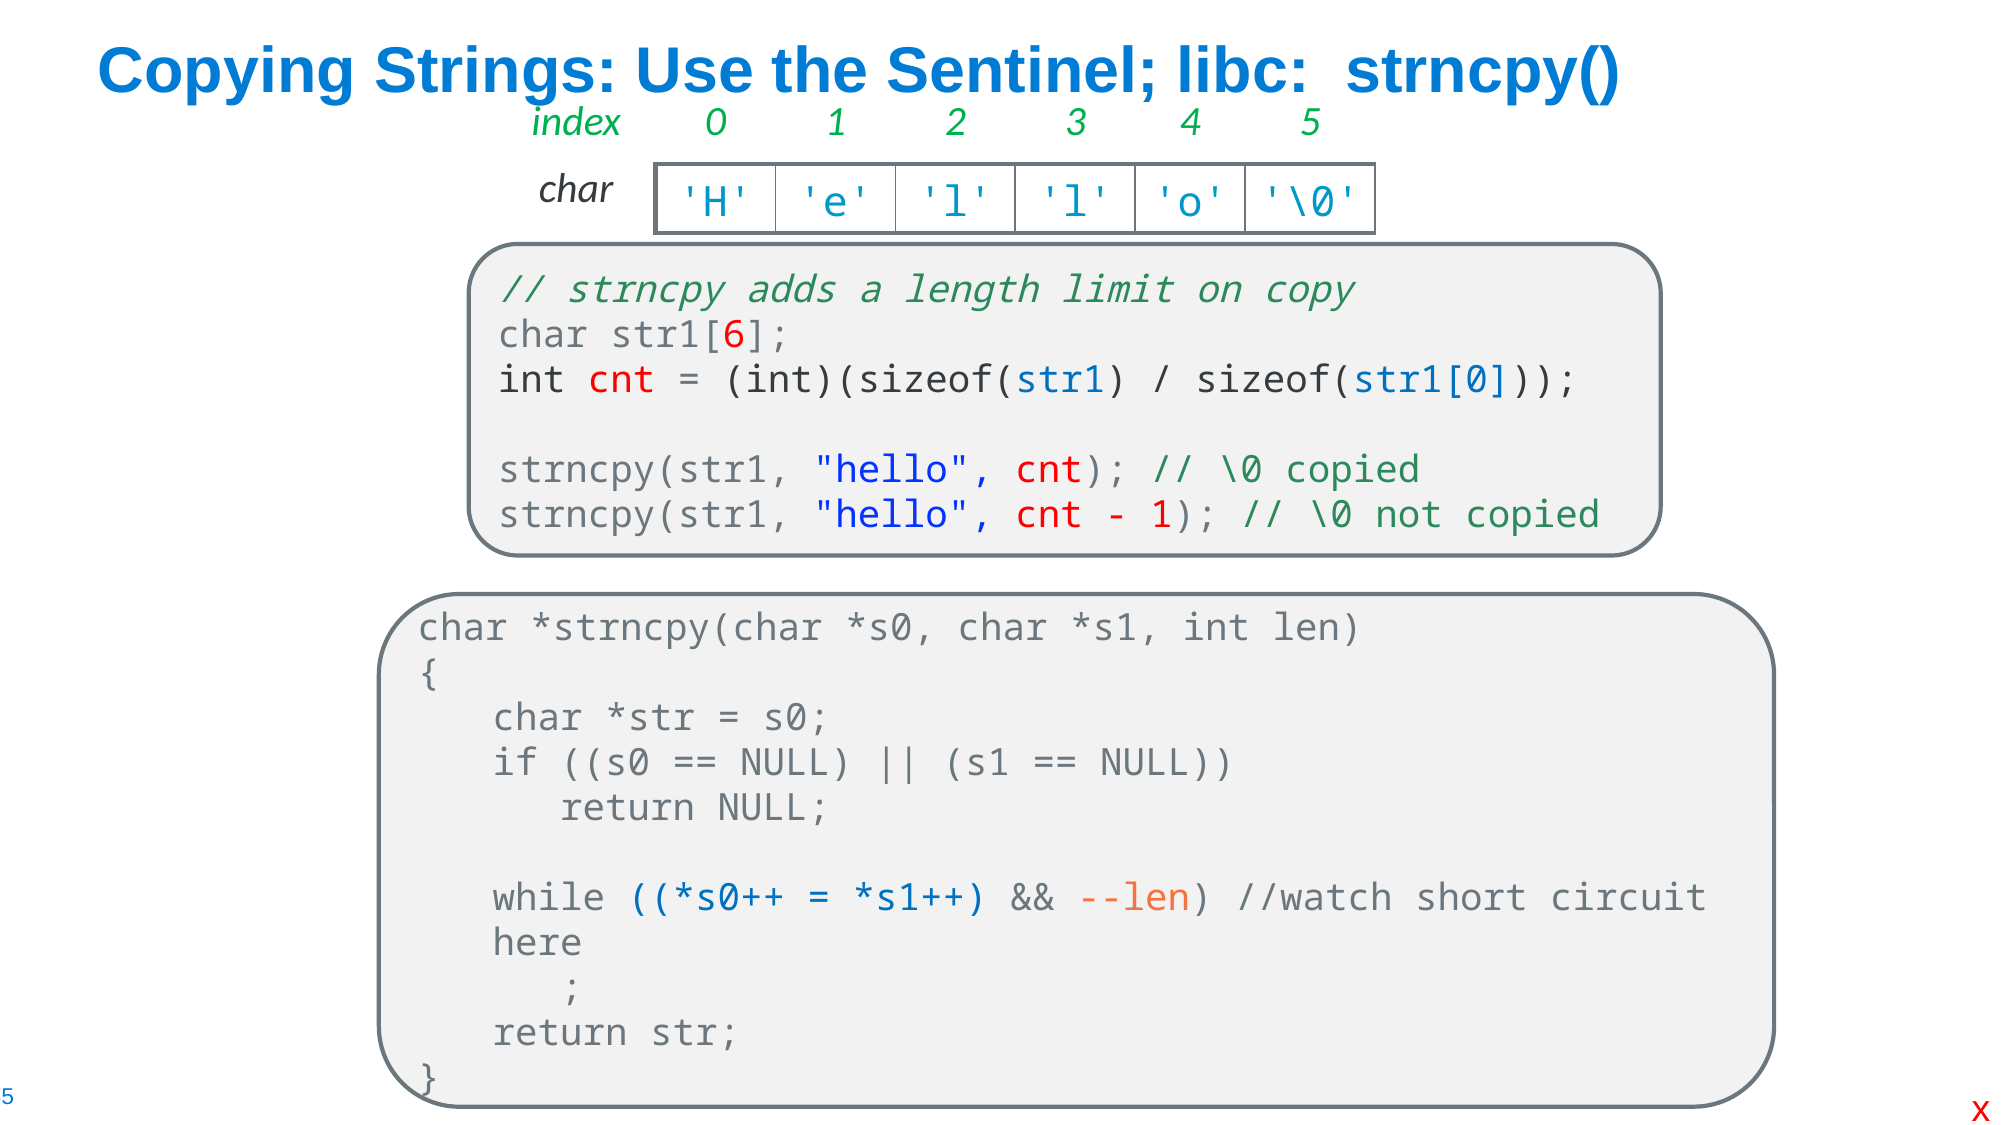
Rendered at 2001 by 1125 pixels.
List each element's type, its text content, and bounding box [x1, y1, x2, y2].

table_cell char [497, 164, 653, 233]
table_header 5 [1245, 96, 1375, 162]
table_header 2 [895, 96, 1015, 162]
table_cell 'l' [896, 166, 1014, 231]
table_cell 'e' [776, 166, 895, 231]
text_box char *strncpy(char *s0, char *s1, int len) { char *str = s0; if ((s0 == NULL) || (s1 == NULL)) return NULL; while ((*s0++ = *s1++) && --len) //watch short circuit here ; return str; } [378, 593, 1775, 1107]
text_box x [1956, 1076, 2000, 1125]
text_box // strncpy adds a length limit on copy char str1[6]; int cnt = (int)(sizeof(str1) / sizeof(str1[0])); strncpy(str1, "hello", cnt); // \0 copied strncpy(str1, "hello", cnt - 1); // \0 not copied [468, 243, 1661, 556]
table_cell 'H' [658, 166, 775, 231]
table_header 1 [775, 96, 895, 162]
table_header 0 [656, 96, 775, 162]
table_header 3 [1015, 96, 1135, 162]
table_cell 'l' [1016, 166, 1134, 231]
table_cell 'o' [1136, 166, 1244, 231]
title Copying Strings: Use the Sentinel; libc: strncpy() [82, 19, 1957, 115]
table_cell '\0' [1246, 166, 1374, 231]
table_header 4 [1135, 96, 1245, 162]
table_header index [497, 96, 656, 164]
